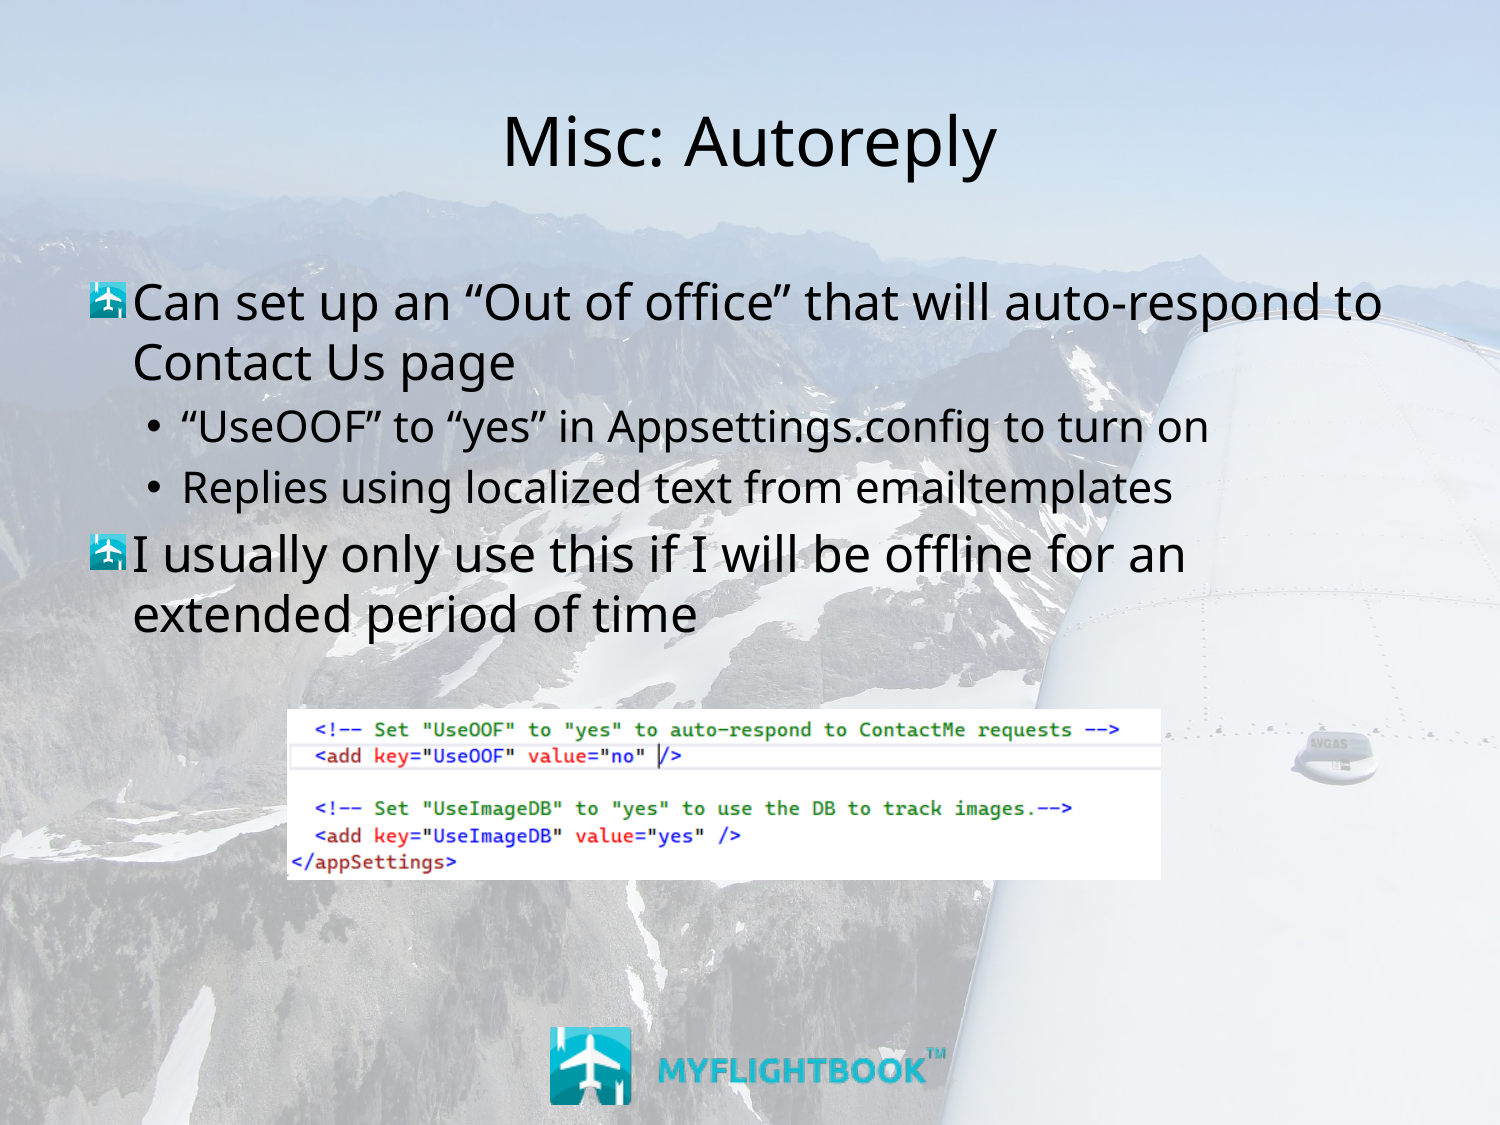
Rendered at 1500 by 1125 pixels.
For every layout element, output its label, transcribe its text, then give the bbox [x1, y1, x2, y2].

title Misc: Autoreply [75, 45, 1425, 233]
list Can set up an “Out of office” that will auto-respond to Contact Us page “UseOOF” to “yes” in Appsettings.config to turn on Replies using localized text from emailtemplates I usually only use this if I will be offline for an extended period of time [75, 262, 1425, 1005]
picture [90, 282, 126, 318]
picture [90, 534, 126, 570]
picture [287, 709, 1162, 880]
picture [550, 1027, 950, 1105]
